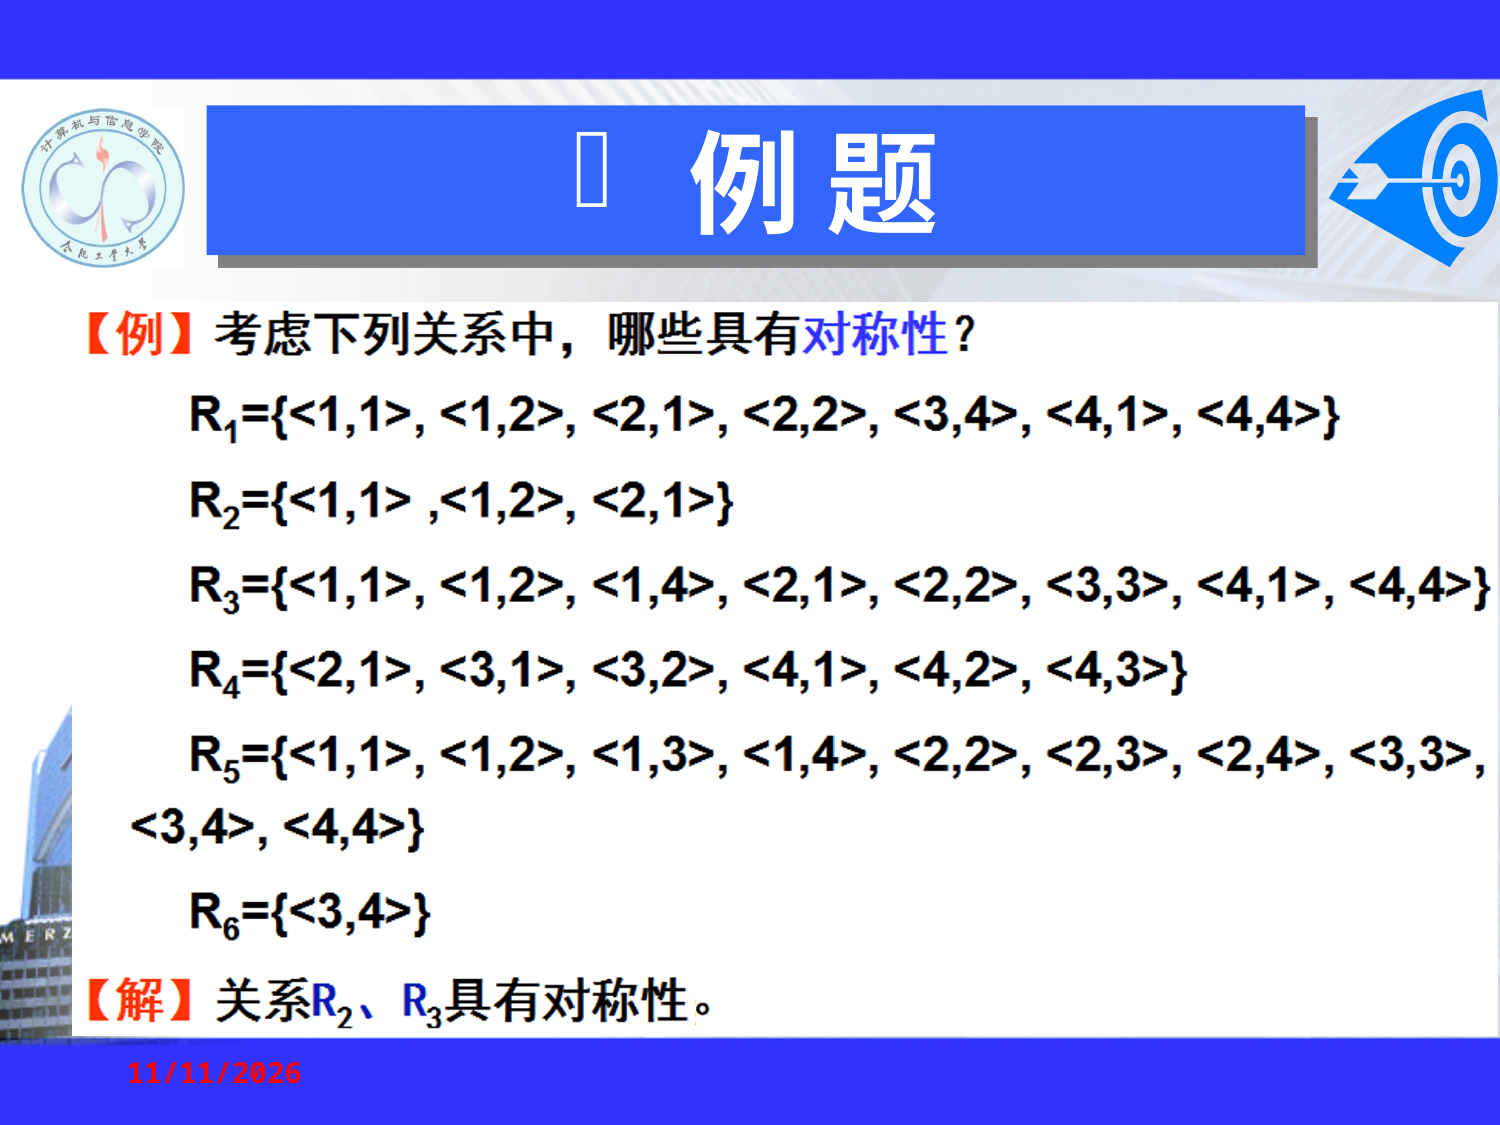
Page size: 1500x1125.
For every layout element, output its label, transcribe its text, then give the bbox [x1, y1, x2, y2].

text_box 2020/9/7 [112, 1046, 425, 1122]
text_box 例 题 [206, 105, 1306, 256]
picture [0, 0, 1500, 1125]
